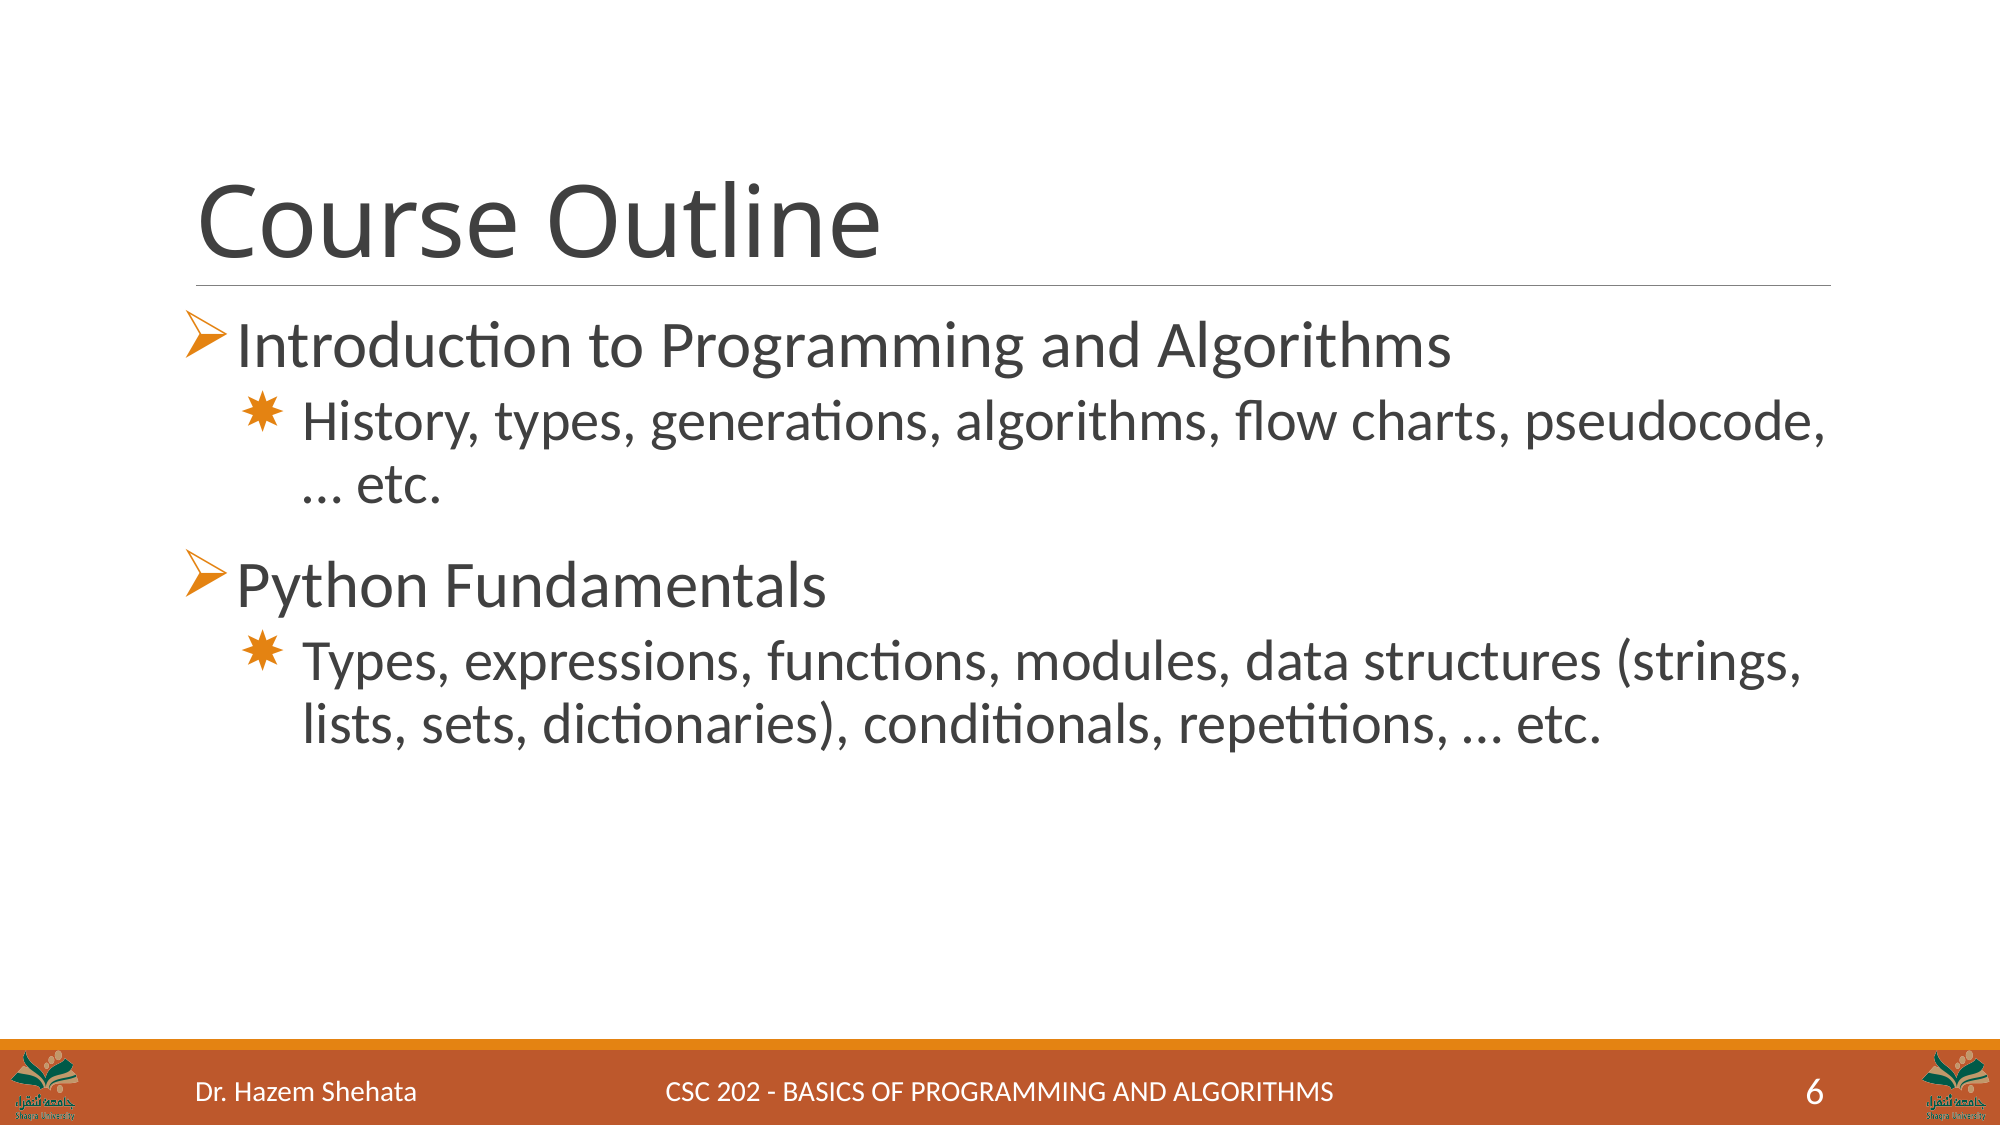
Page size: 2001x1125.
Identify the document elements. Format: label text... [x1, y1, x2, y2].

footer CSC 202 - Basics of Programming and Algorithms [604, 1059, 1396, 1120]
picture [0, 1049, 89, 1125]
slide_number 6 [1624, 1059, 1840, 1120]
picture [1911, 1049, 2000, 1125]
title Course Outline [180, 47, 1830, 285]
slide_number Dr. Hazem Shehata [180, 1059, 586, 1120]
list Introduction to Programming and Algorithms History, types, generations, algorithms, flow charts, pseudocode, … etc. Python Fundamentals Types, expressions, functions, modules, data structures (strings, lists, sets, dictionaries), conditionals, repetitions, … etc. [180, 302, 1830, 963]
